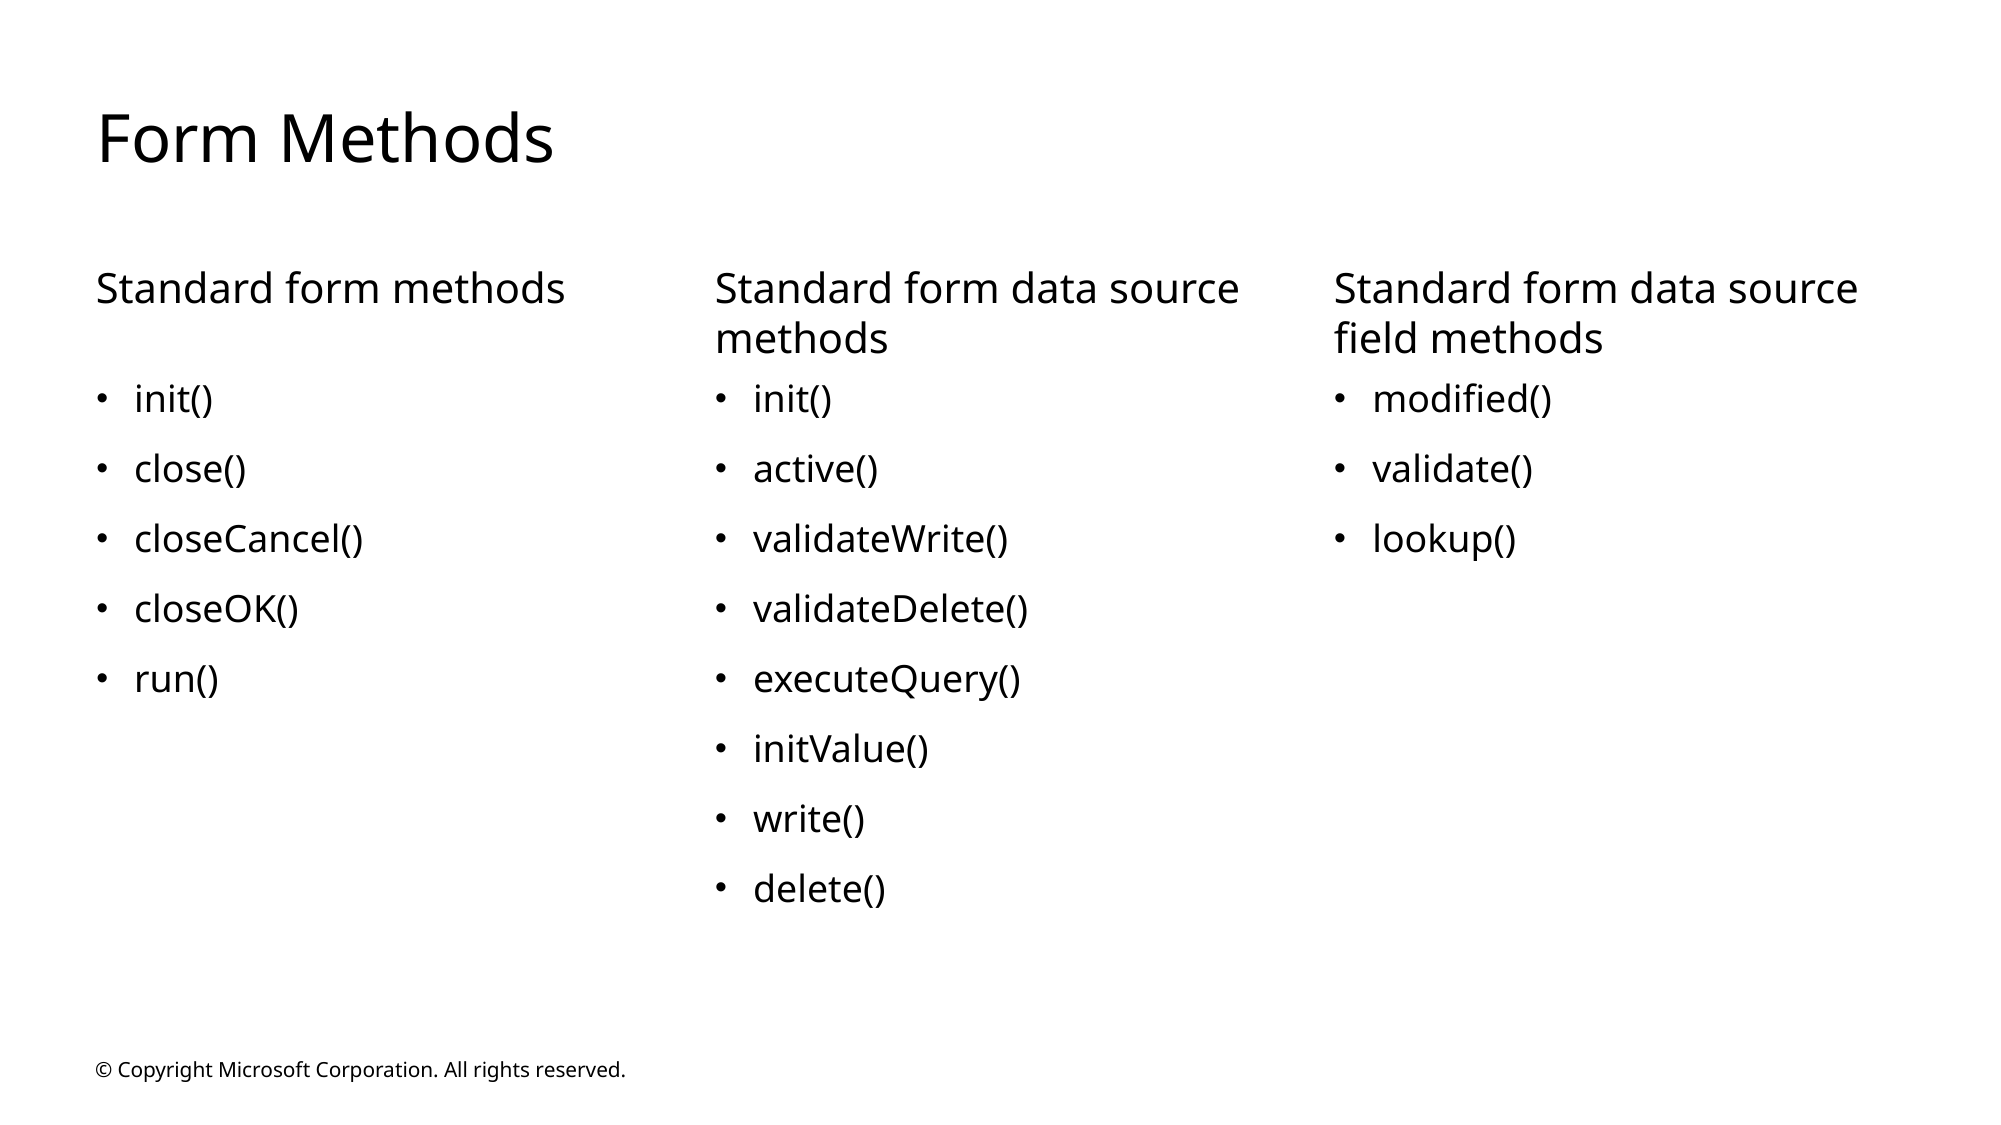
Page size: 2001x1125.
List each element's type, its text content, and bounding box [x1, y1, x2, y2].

list init() close() closeCancel() closeOK() run() [96, 375, 667, 704]
list modified() validate() lookup() [1334, 375, 1905, 562]
title Form Methods [96, 96, 1903, 177]
list init() active() validateWrite() validateDelete() executeQuery() initValue() write() delete() [715, 375, 1286, 916]
list Standard form data source field methods [1333, 261, 1905, 363]
list Standard form methods [95, 261, 667, 312]
list Standard form data source methods [714, 261, 1286, 363]
